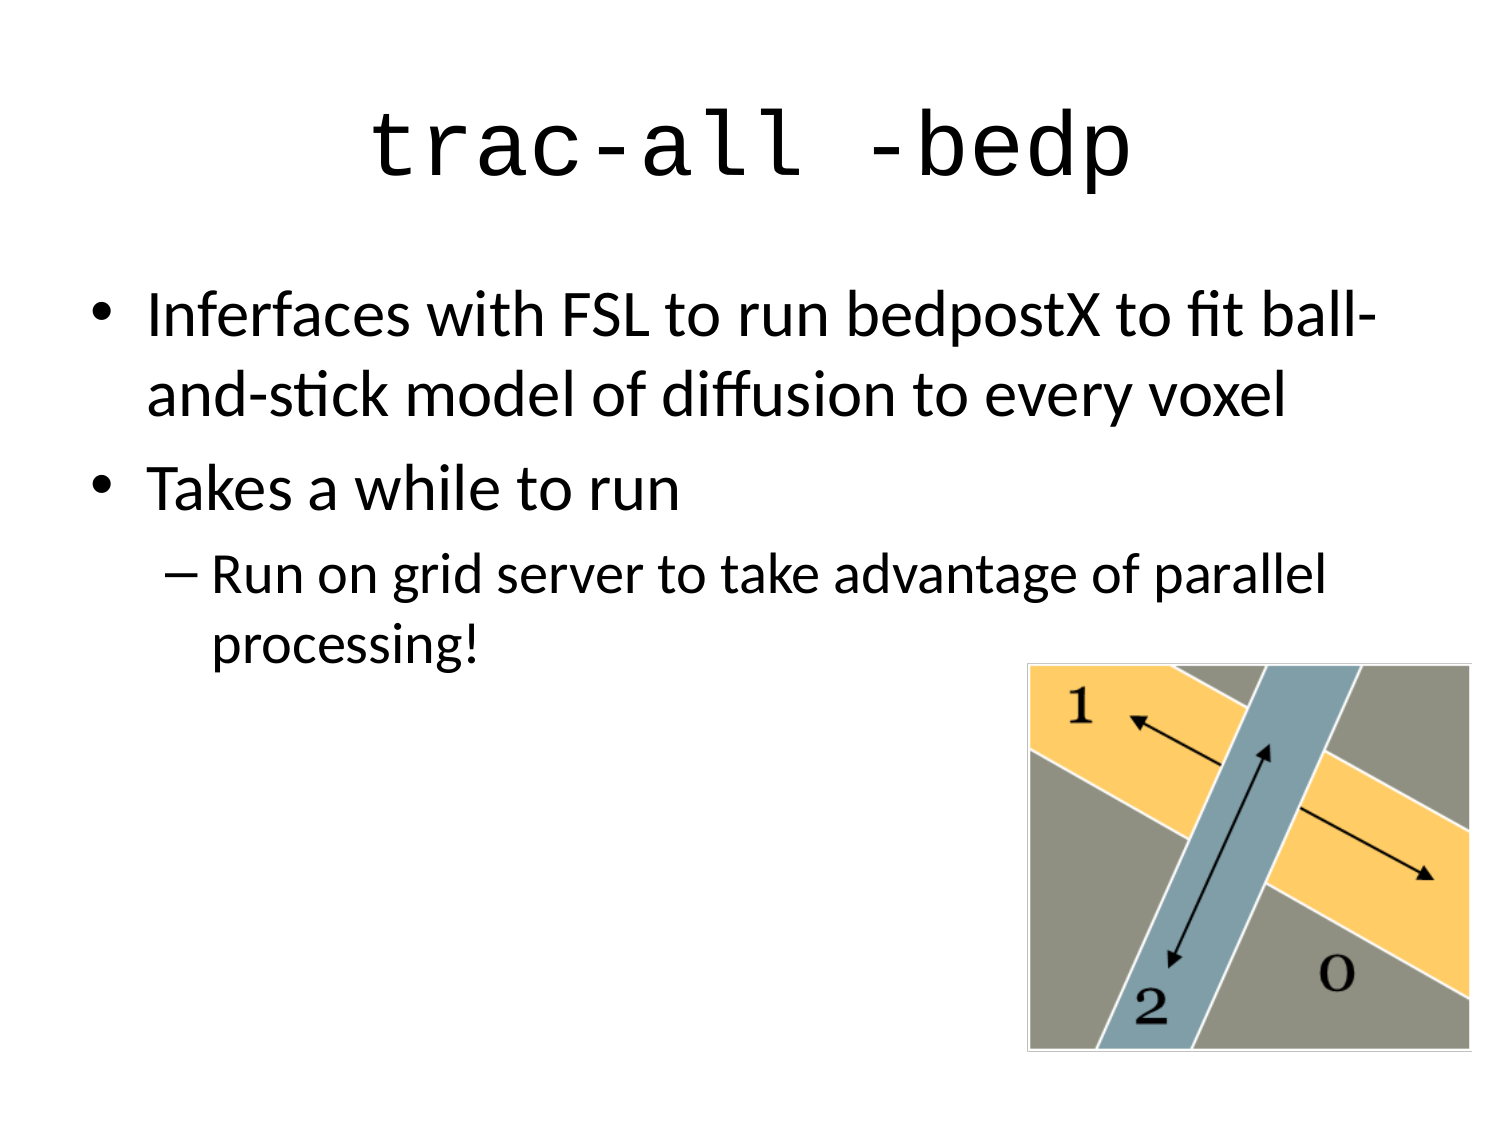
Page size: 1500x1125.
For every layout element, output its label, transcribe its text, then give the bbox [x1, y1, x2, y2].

list Inferfaces with FSL to run bedpostX to fit ball-and-stick model of diffusion to every voxel Takes a while to run Run on grid server to take advantage of parallel processing! [75, 262, 1425, 1005]
title trac-all -bedp [75, 45, 1425, 233]
picture [1024, 638, 1472, 1082]
